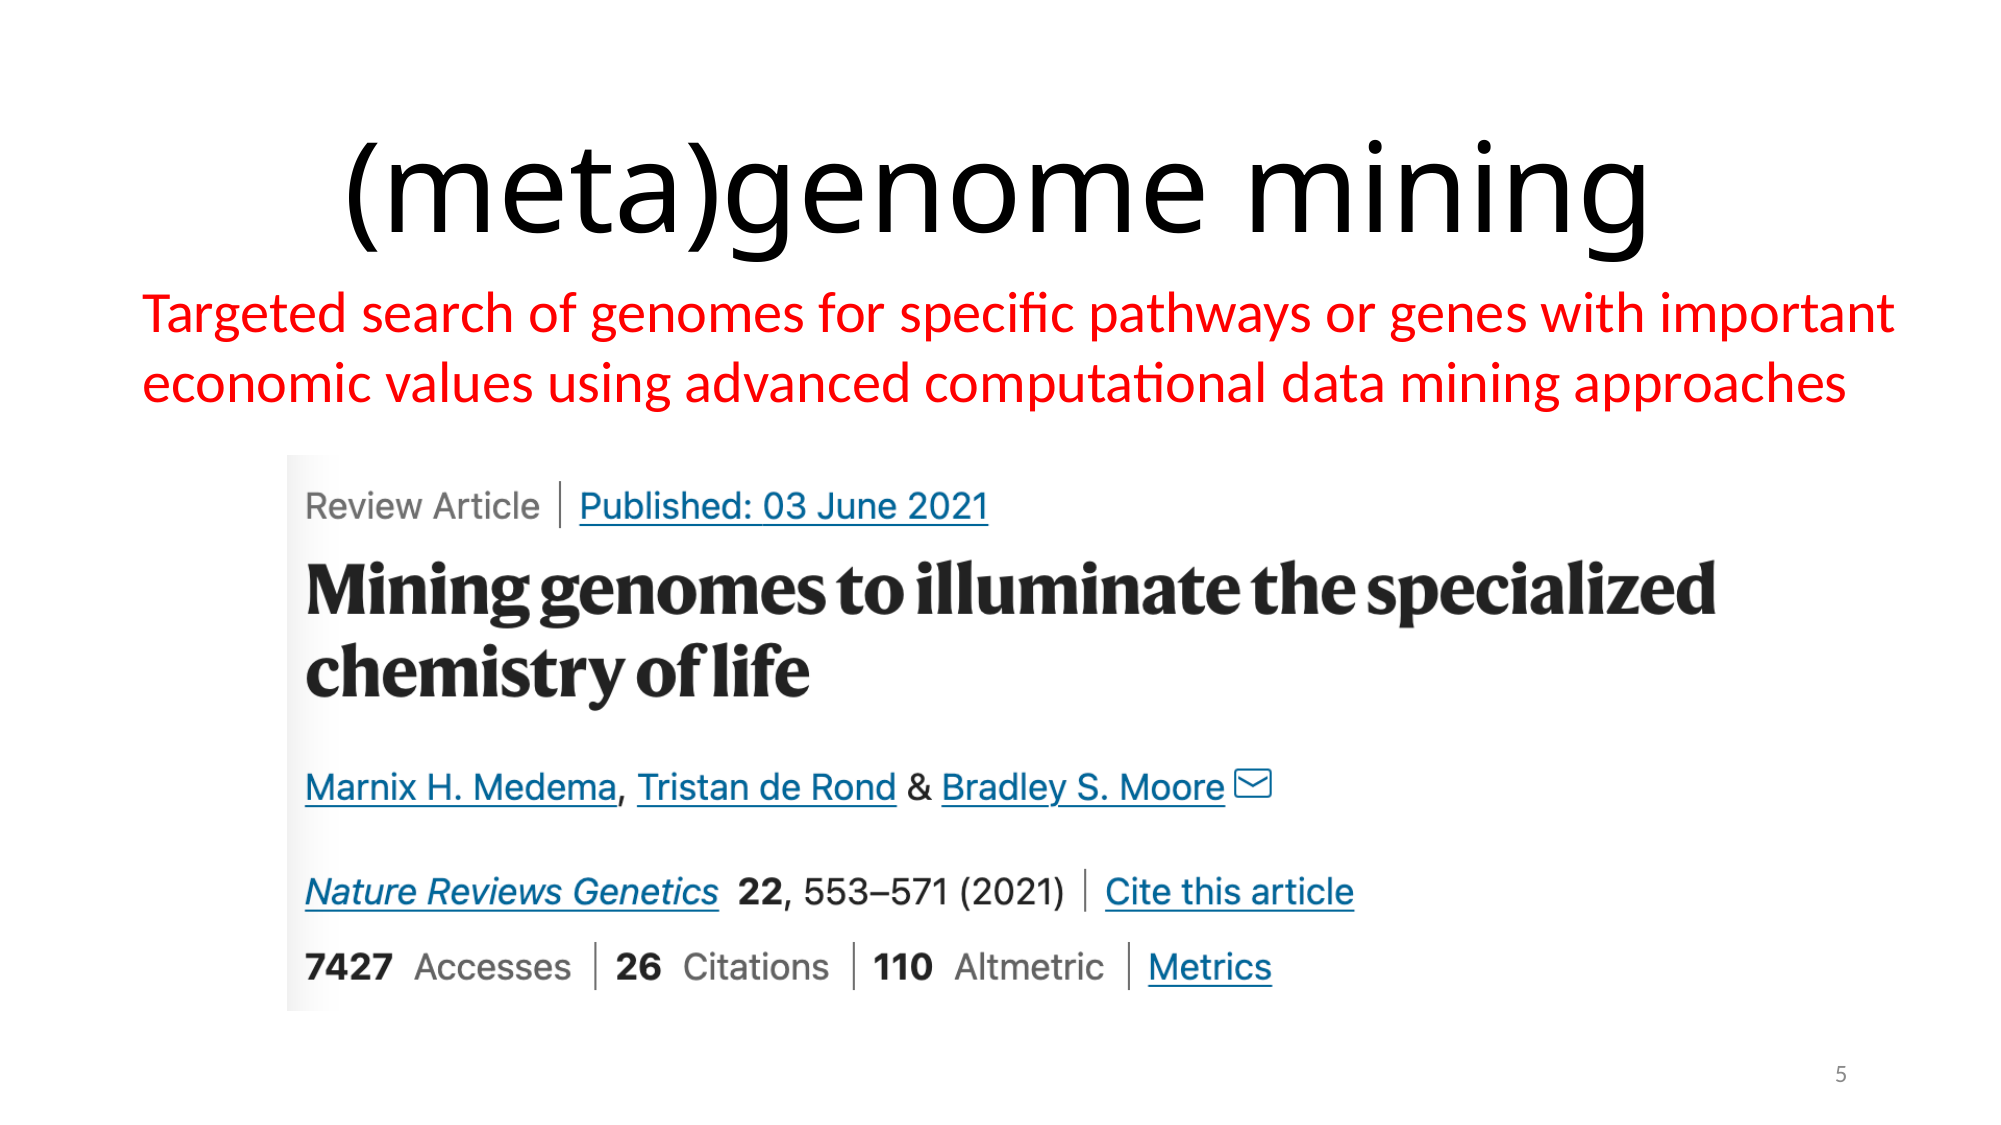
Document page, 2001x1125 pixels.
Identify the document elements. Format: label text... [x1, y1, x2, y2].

title (meta)genome mining [249, 101, 1750, 266]
slide_number 5 [1412, 1042, 1863, 1103]
text_box Targeted search of genomes for specific pathways or genes with important economic values using advanced computational data mining approaches [127, 266, 1934, 422]
picture [287, 455, 1750, 1011]
